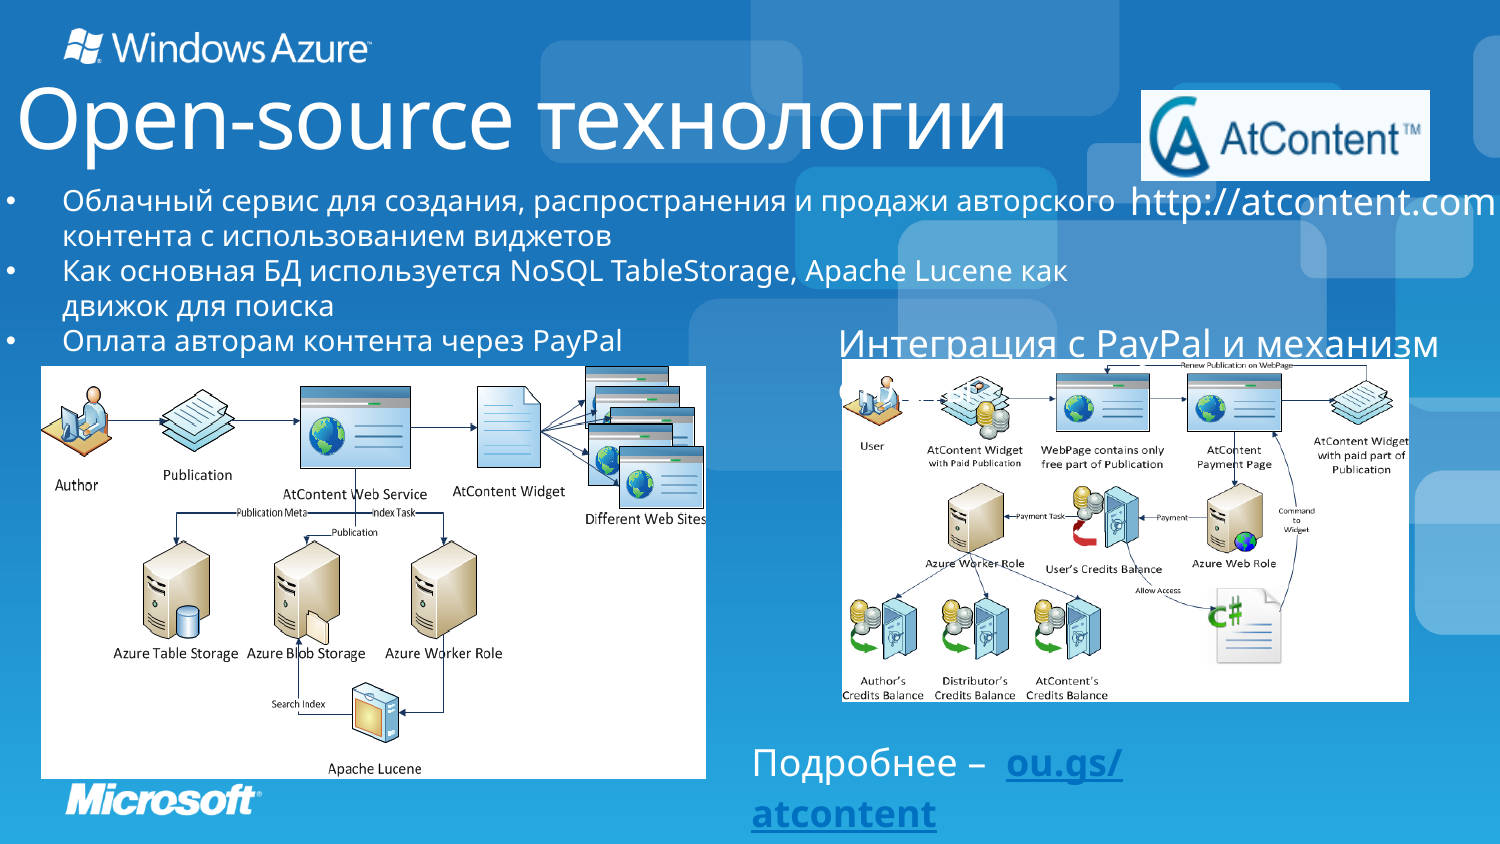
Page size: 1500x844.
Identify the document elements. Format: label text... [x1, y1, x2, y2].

text_box Облачный сервис для создания, распространения и продажи авторского контента с использованием виджетов Как основная БД используется NoSQL TableStorage, Apache Lucene как движок для поиска Оплата авторам контента через PayPal [5, 182, 1163, 358]
text_box Open-source технологии [0, 68, 1315, 226]
text_box Интеграция с PayPal и механизм оплаты [837, 319, 1500, 410]
picture [0, 0, 1500, 319]
picture [0, 226, 1500, 844]
text_box Подробнее – ou.gs/atcontent [751, 738, 1283, 841]
text_box http://atcontent.com [1129, 177, 1497, 223]
